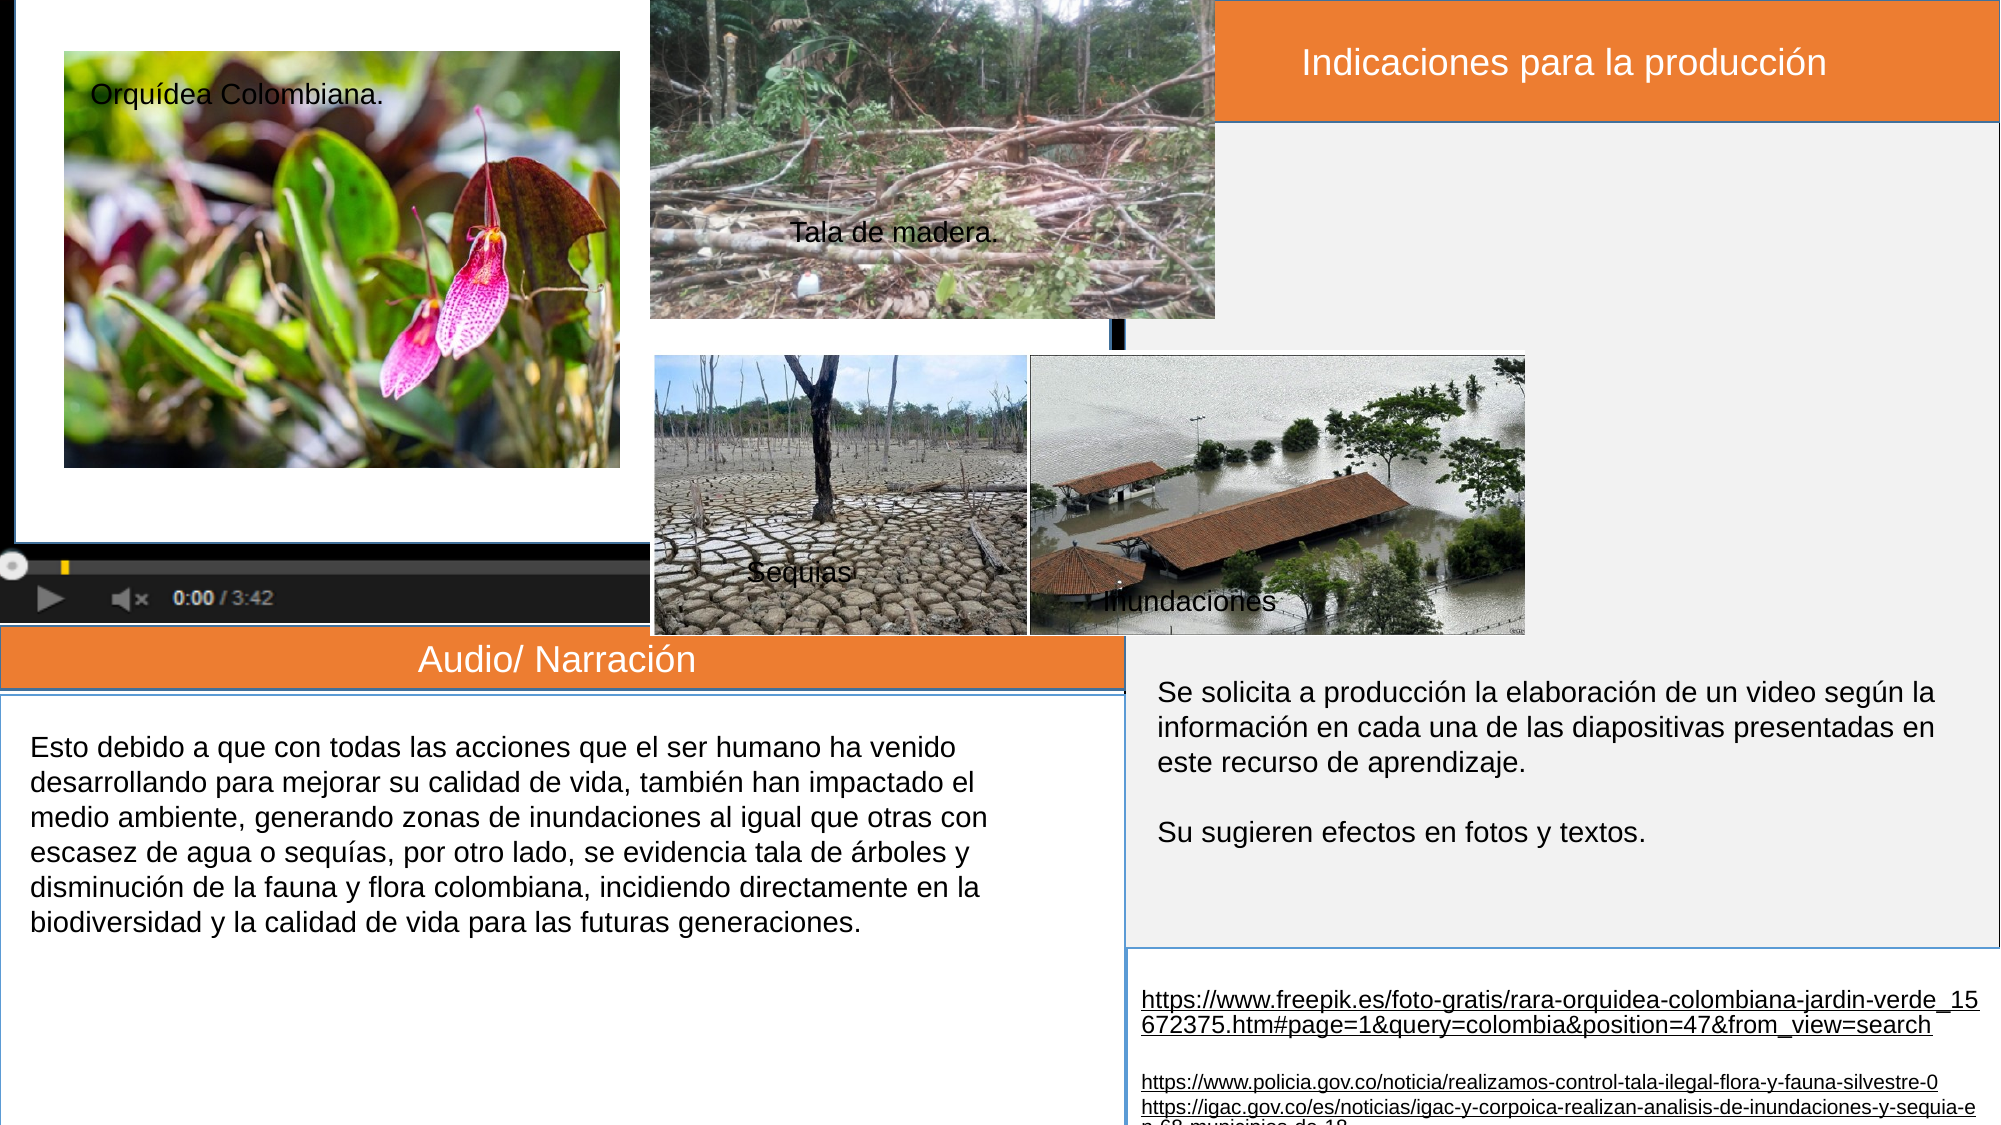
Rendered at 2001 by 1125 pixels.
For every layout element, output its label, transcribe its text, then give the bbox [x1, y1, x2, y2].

text_box Indicaciones para la producción [1221, 0, 2000, 122]
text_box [0, 0, 1127, 623]
text_box [0, 694, 1125, 1125]
picture [650, 0, 1216, 319]
text_box Esto debido a que con todas las acciones que el ser humano ha venido desarrollando para mejorar su calidad de vida, también han impactado el medio ambiente, generando zonas de inundaciones al igual que otras con escasez de agua o sequías, por otro lado, se evidencia tala de árboles y disminución de la fauna y flora colombiana, incidiendo directamente en la biodiversidad y la calidad de vida para las futuras generaciones. [15, 721, 1075, 903]
text_box Se solicita a producción la elaboración de un video según la información en cada una de las diapositivas presentadas en este recurso de aprendizaje. Su sugieren efectos en fotos y textos. [1142, 666, 2000, 811]
picture [650, 350, 1526, 636]
text_box Audio/ Narración [0, 632, 1125, 690]
text_box https://www.freepik.es/foto-gratis/rara-orquidea-colombiana-jardin-verde_15672375.htm#page=1&query=colombia&position=47&from_view=search https://www.policia.gov.co/noticia/realizamos-control-tala-ilegal-flora-y-fauna-silvestre-0 https://igac.gov.co/es/noticias/igac-y-corpoica-realizan-analisis-de-inundaciones-y-sequia-en-68-municipios-de-18 [1126, 947, 2000, 1125]
picture [63, 50, 620, 468]
text_box [1125, 122, 2000, 1125]
